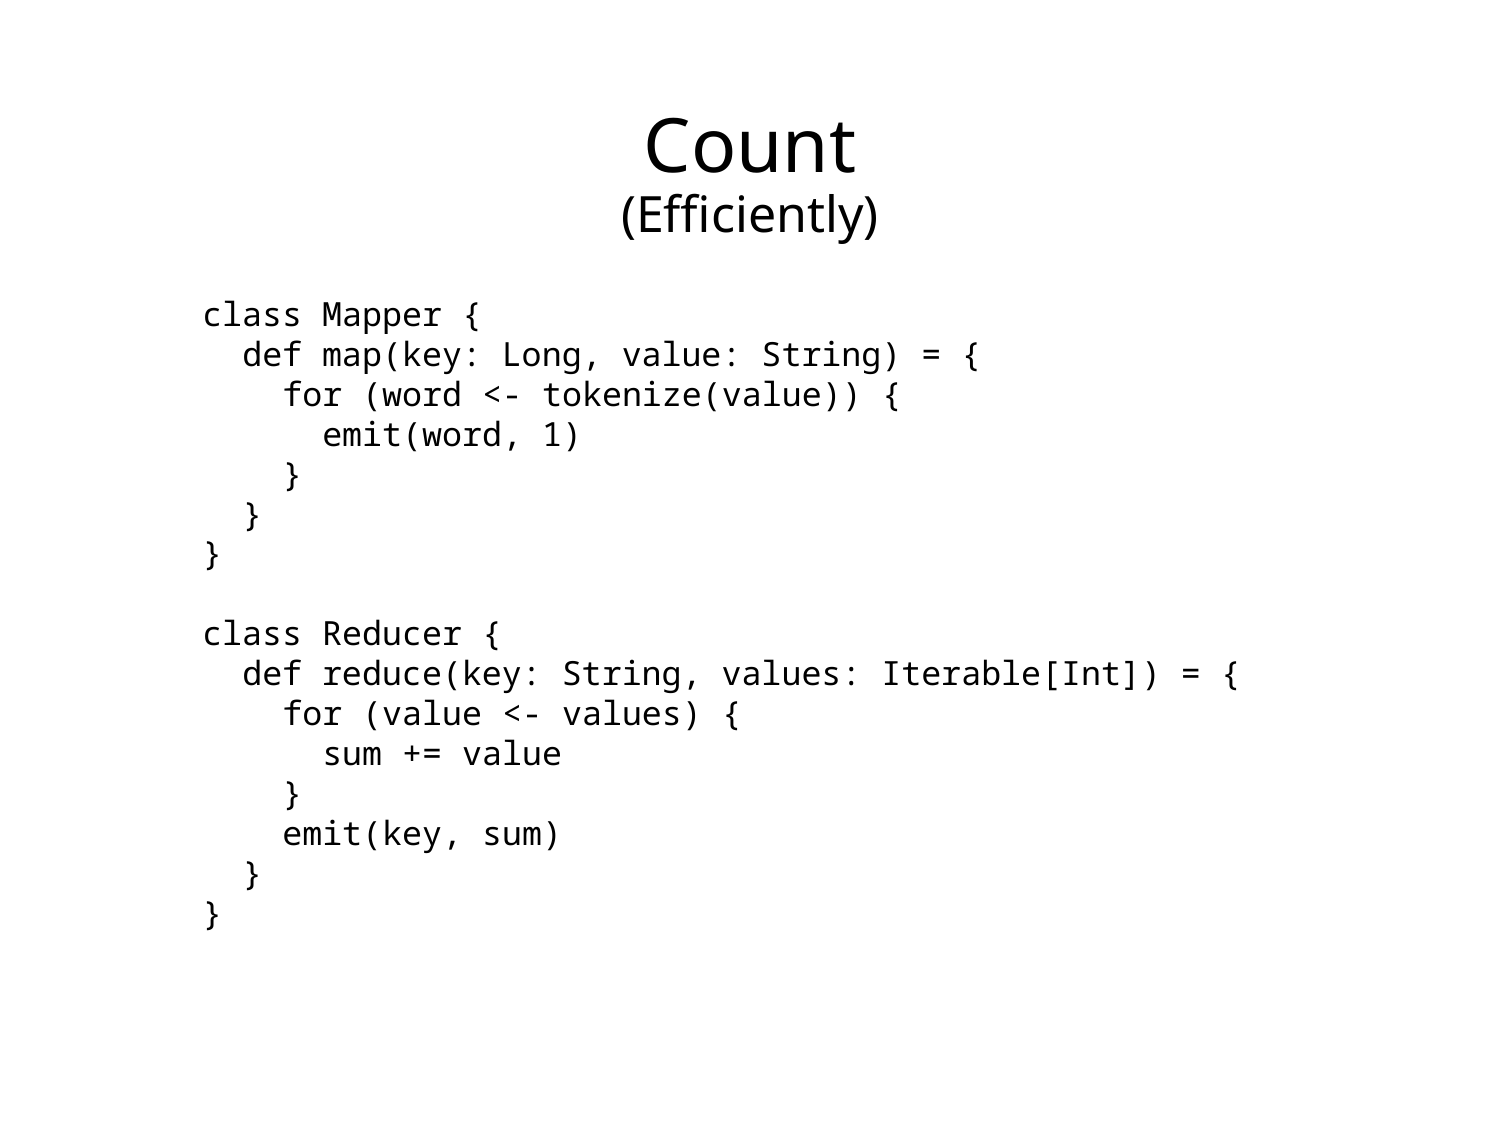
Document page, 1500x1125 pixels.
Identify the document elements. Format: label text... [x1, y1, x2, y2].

text_box (Efficiently) [0, 203, 1500, 250]
text_box Count [0, 90, 1500, 203]
text_box class Mapper { def map(key: Long, value: String) = { for (word <- tokenize(value)) { emit(word, 1) } } } class Reducer { def reduce(key: String, values: Iterable[Int]) = { for (value <- values) { sum += value } emit(key, sum) } } [187, 285, 1350, 940]
